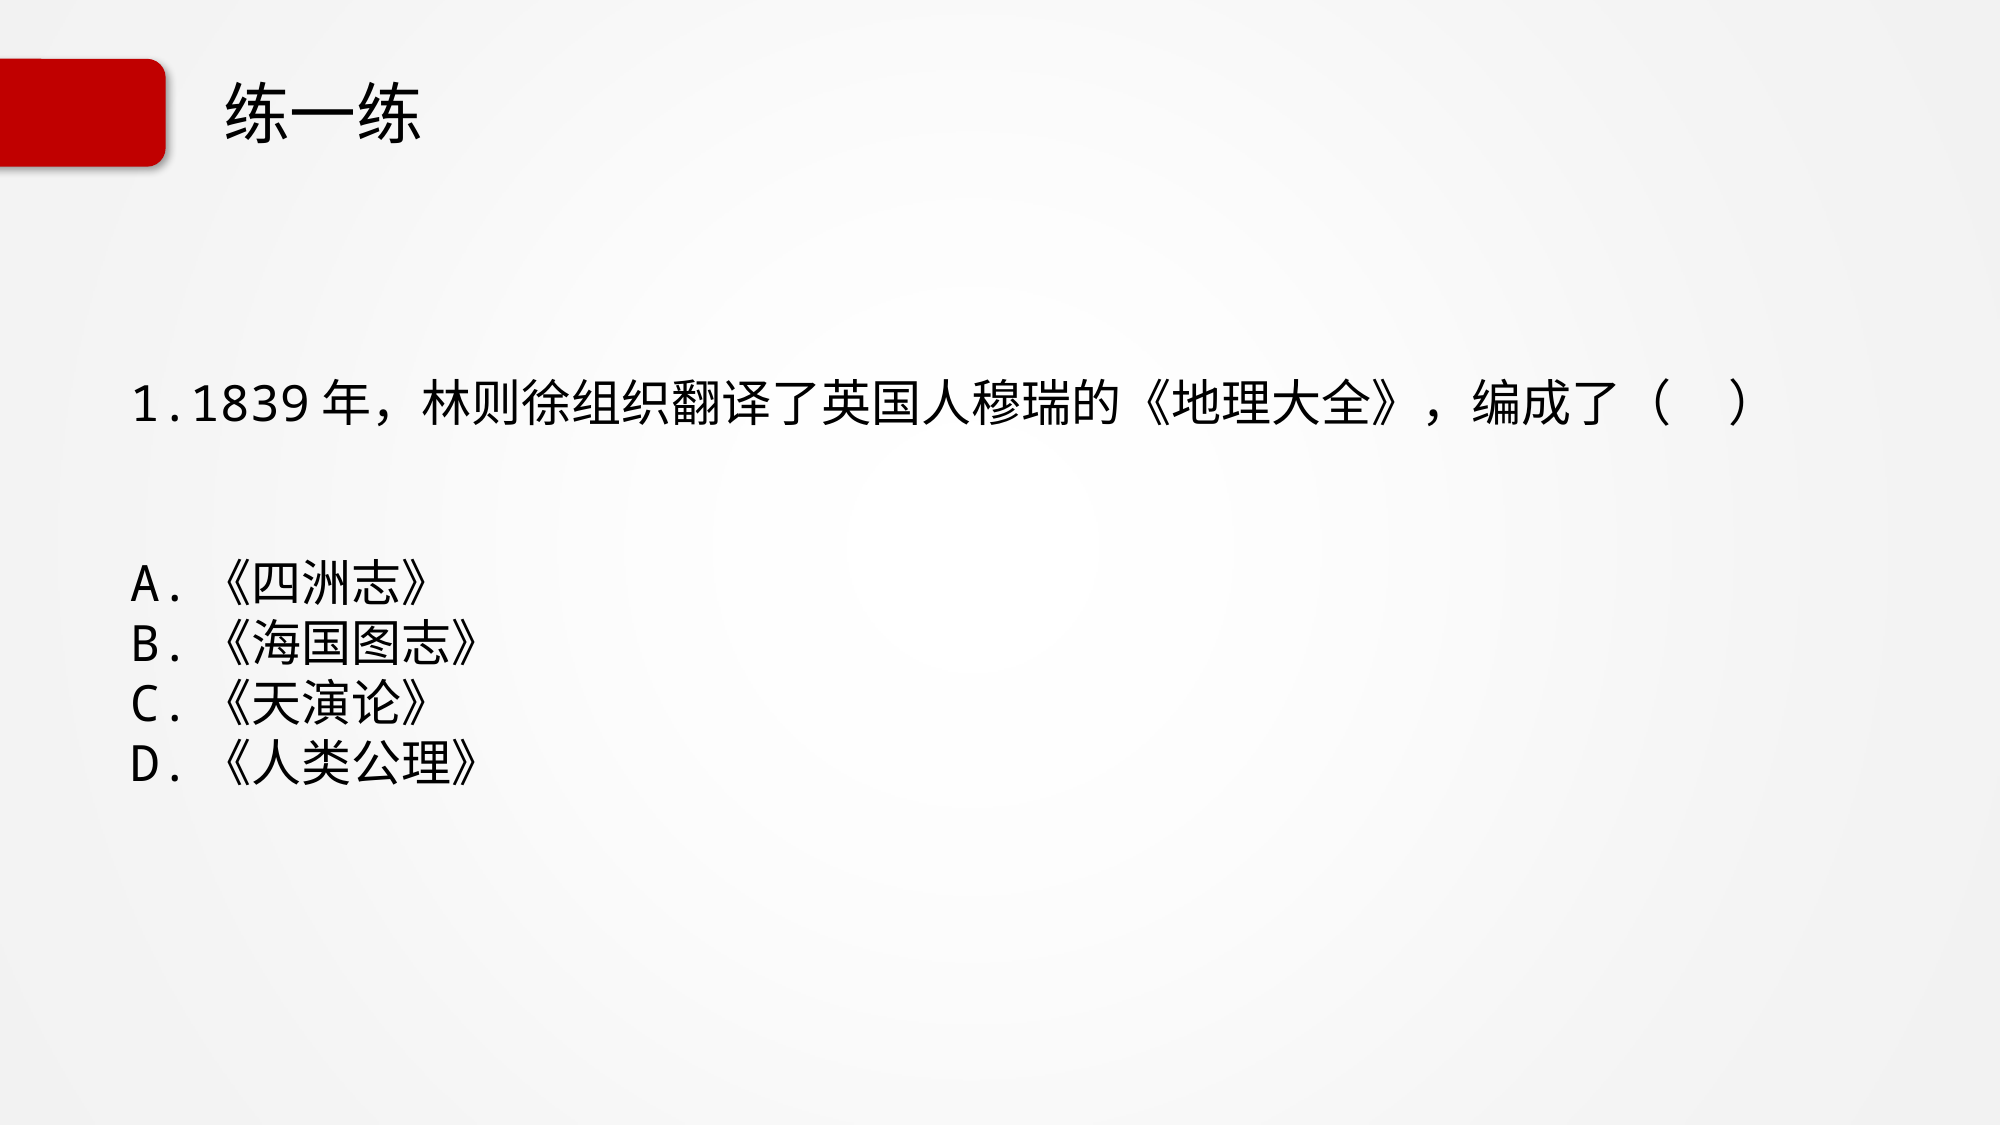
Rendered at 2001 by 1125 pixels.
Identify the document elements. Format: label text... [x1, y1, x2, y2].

picture [0, 0, 2000, 1125]
text_box 1.1839年，林则徐组织翻译了英国人穆瑞的《地理大全》，编成了（ ） A.《四洲志》 B.《海国图志》 C.《天演论》 D.《人类公理》 [114, 363, 1863, 799]
text_box 练一练 [208, 73, 1735, 163]
